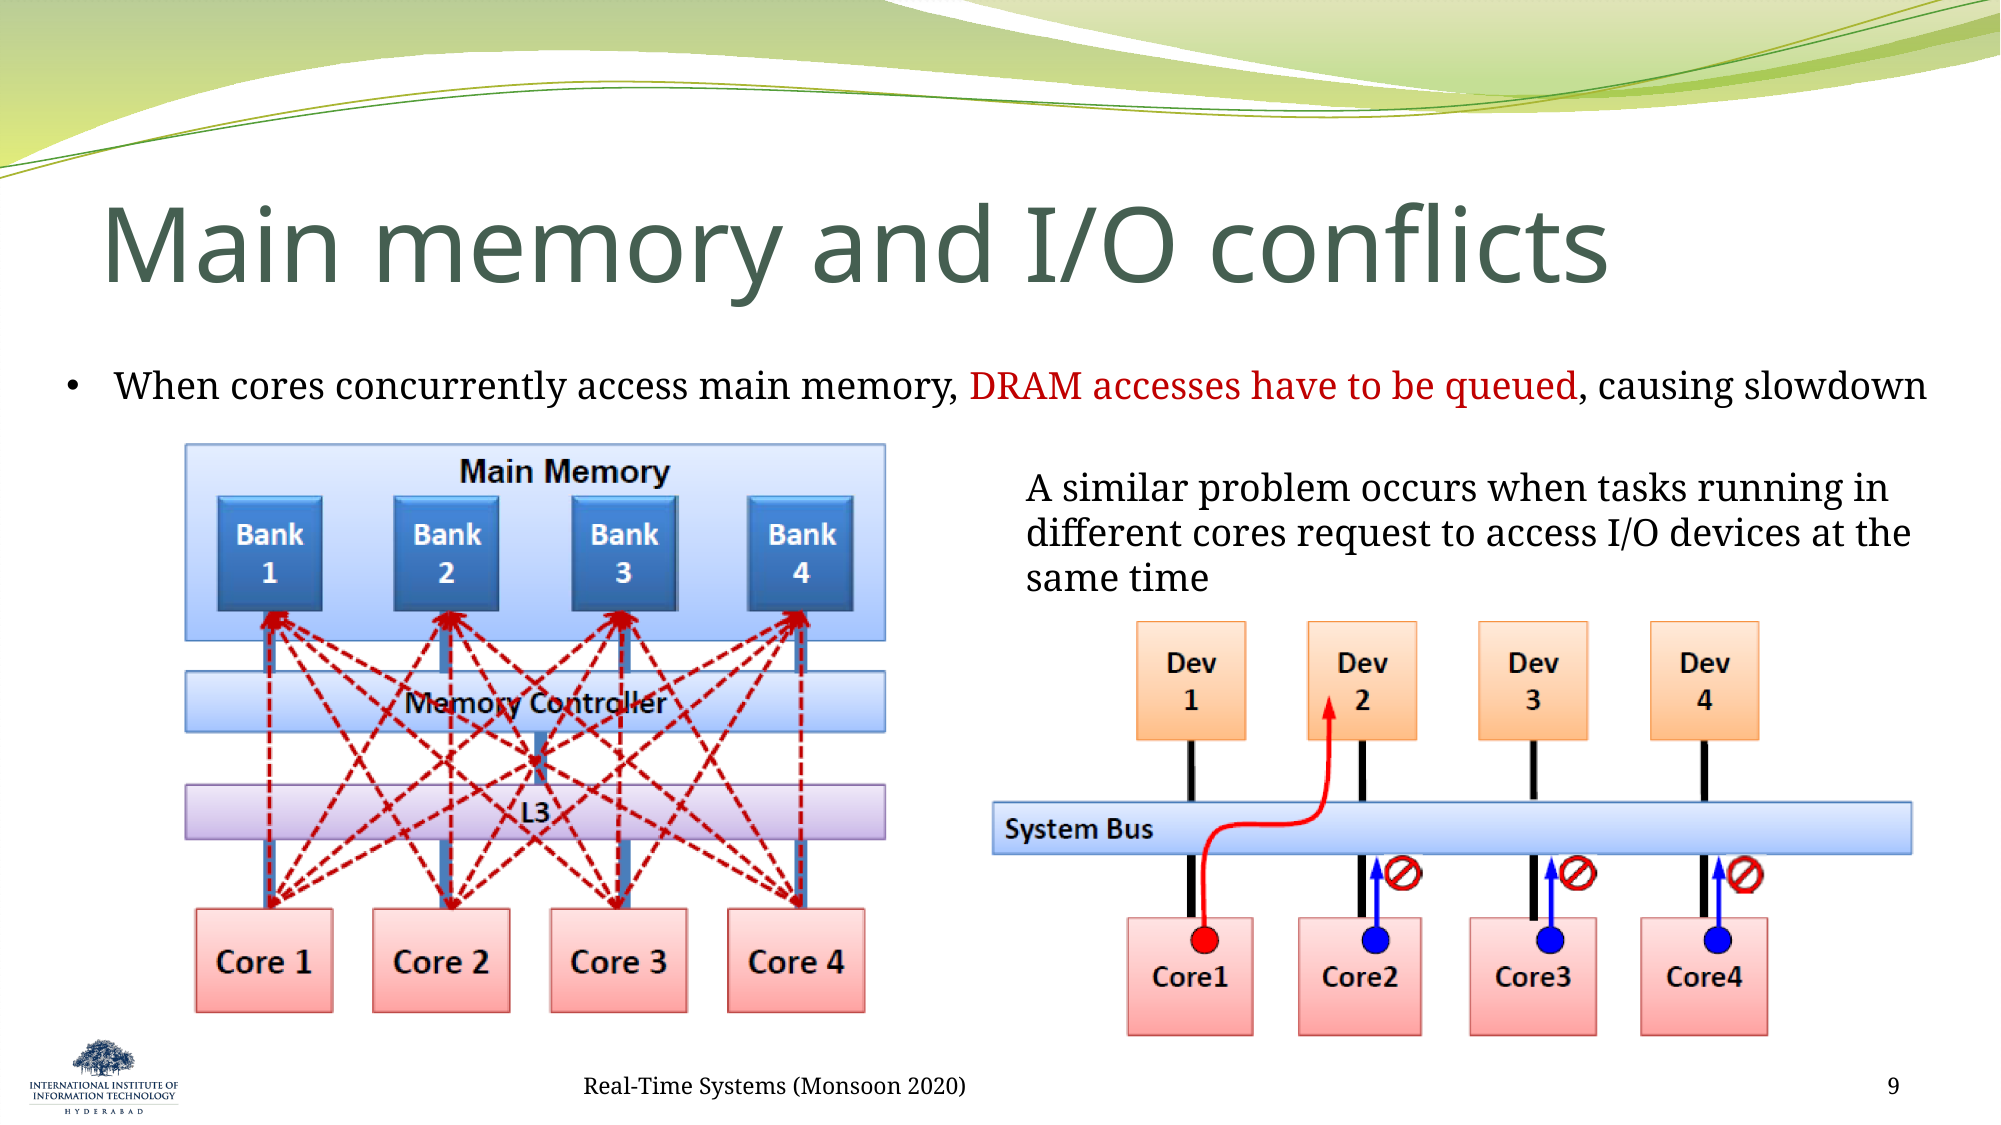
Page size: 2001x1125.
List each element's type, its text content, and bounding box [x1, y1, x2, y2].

title Main memory and I/O conflicts [99, 115, 1900, 303]
picture [26, 1036, 182, 1117]
text_box When cores concurrently access main memory, DRAM accesses have to be queued, causing slowdown [51, 354, 1943, 414]
picture [984, 616, 1917, 1043]
footer Real-Time Systems (Monsoon 2020) [583, 1042, 1317, 1103]
text_box A similar problem occurs when tasks running in different cores request to access I/O devices at the same time [1011, 456, 1928, 607]
picture [181, 439, 890, 1018]
slide_number 9 [1733, 1043, 1900, 1103]
